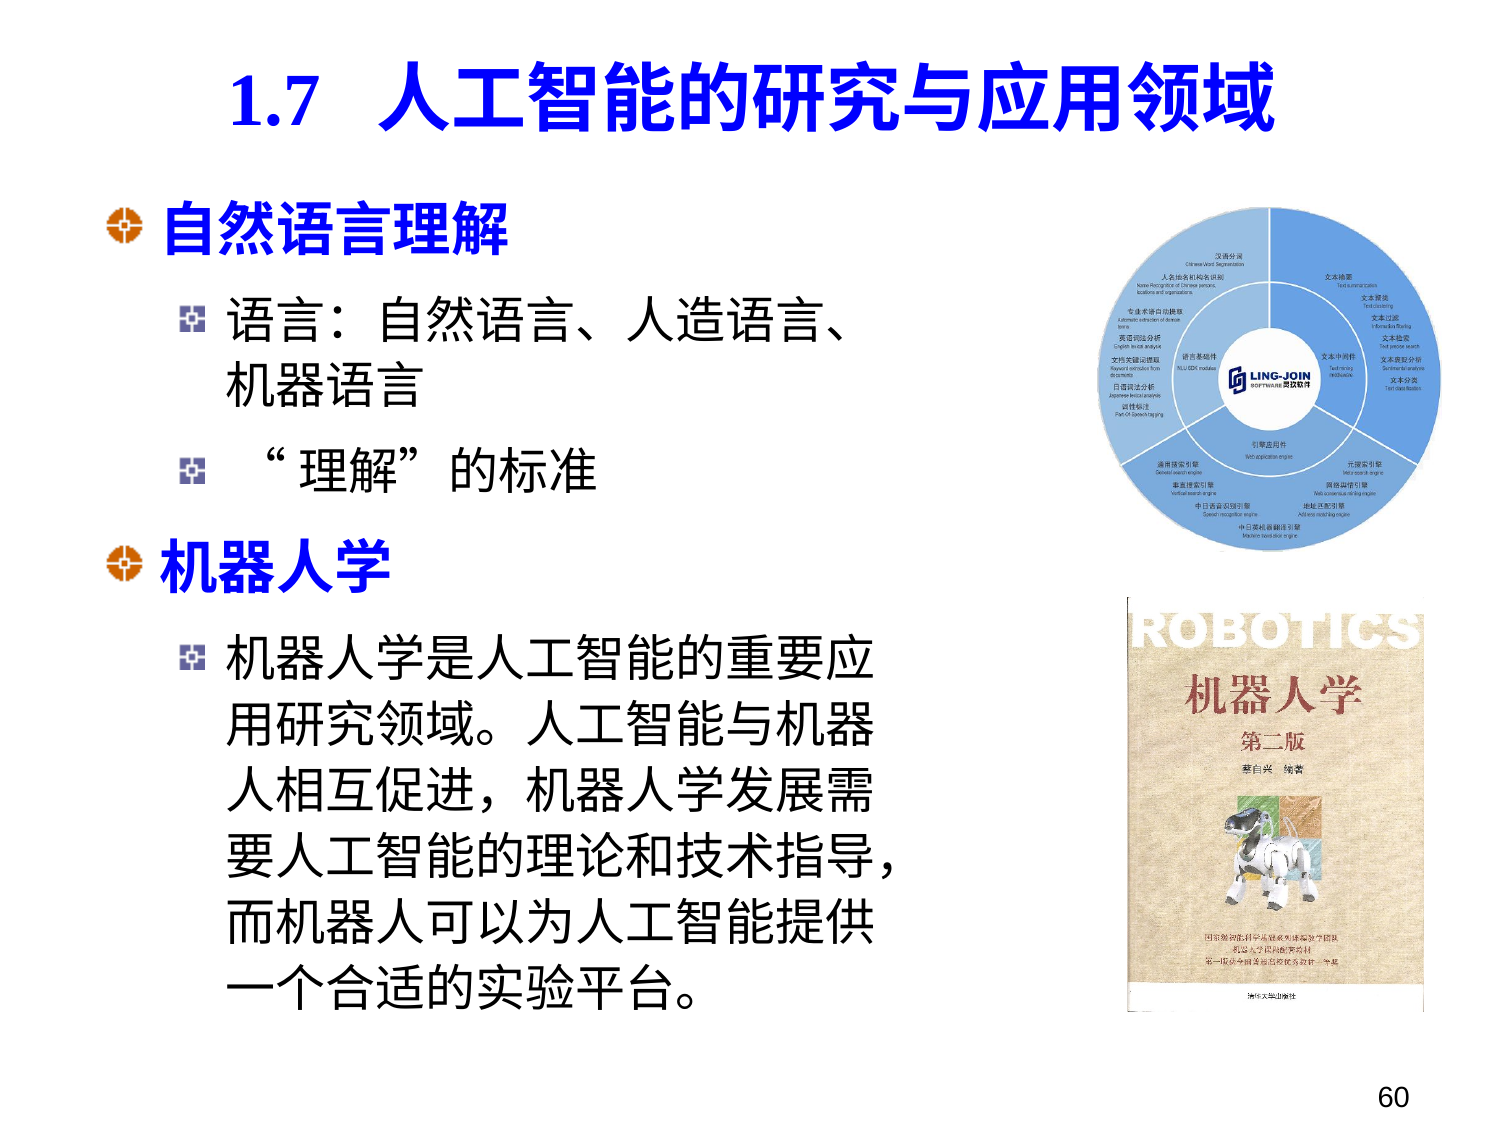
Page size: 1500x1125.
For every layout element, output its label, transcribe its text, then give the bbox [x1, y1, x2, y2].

picture [103, 206, 145, 248]
picture [103, 544, 145, 586]
picture [178, 456, 205, 484]
list 自然语言理解 语言：自然语言、人造语言、机器语言 “理解”的标准 机器人学 机器人学是人工智能的重要应用研究领域。人工智能与机器人相互促进，机器人学发展需要人工智能的理论和技术指导，而机器人可以为人工智能提供一个合适的实验平台。 [88, 184, 916, 1059]
picture [1127, 597, 1424, 1012]
picture [178, 304, 205, 332]
title 1.7 人工智能的研究与应用领域 [212, 37, 1458, 153]
slide_number 60 [891, 1070, 1425, 1106]
picture [1097, 207, 1442, 552]
picture [178, 643, 205, 670]
